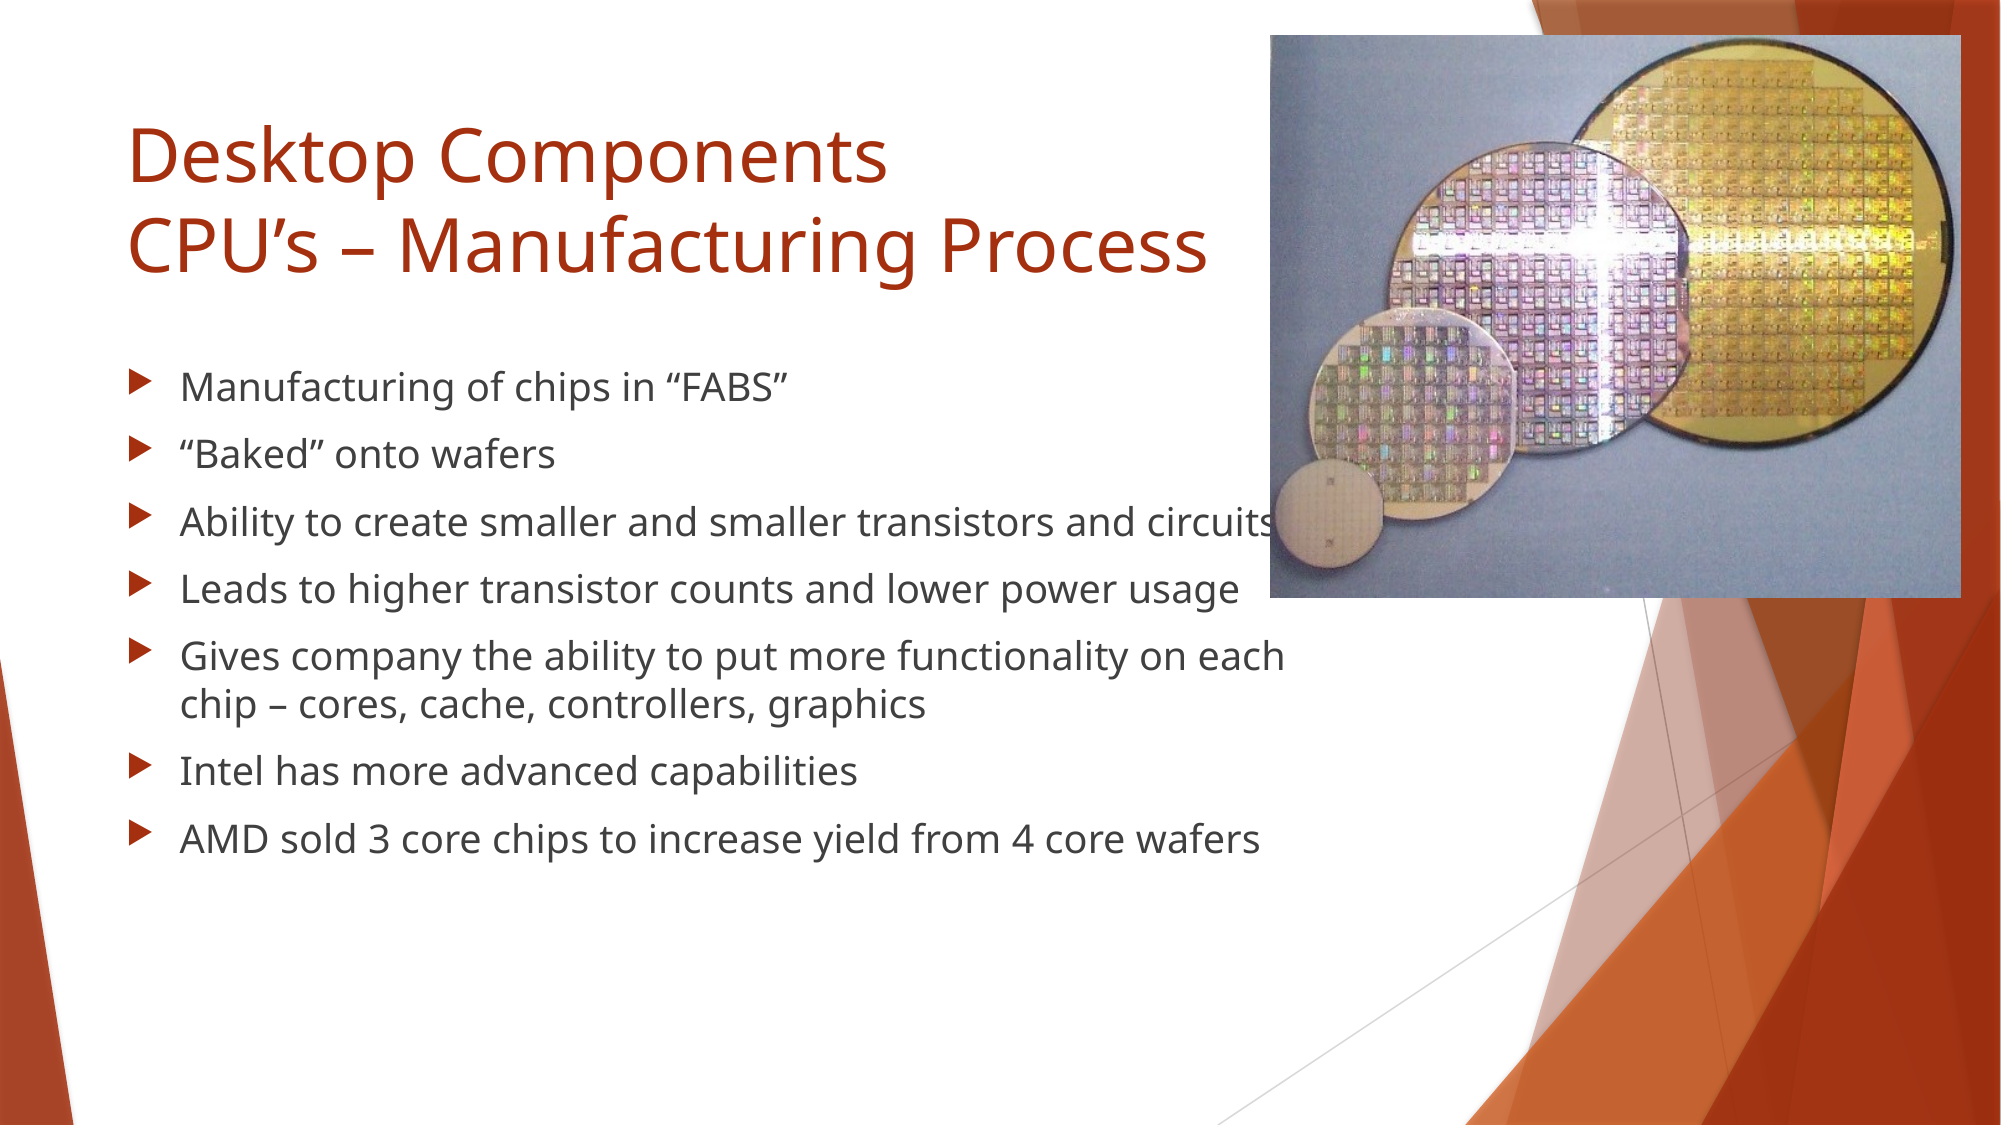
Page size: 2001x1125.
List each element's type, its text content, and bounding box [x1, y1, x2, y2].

title Desktop Components CPU’s – Manufacturing Process [111, 99, 1264, 317]
picture [1269, 34, 1961, 599]
list Manufacturing of chips in “FABS” “Baked” onto wafers Ability to create smaller and smaller transistors and circuits Leads to higher transistor counts and lower power usage Gives company the ability to put more functionality on each chip – cores, cache, controllers, graphics Intel has more advanced capabilities AMD sold 3 core chips to increase yield from 4 core wafers [111, 354, 1310, 992]
